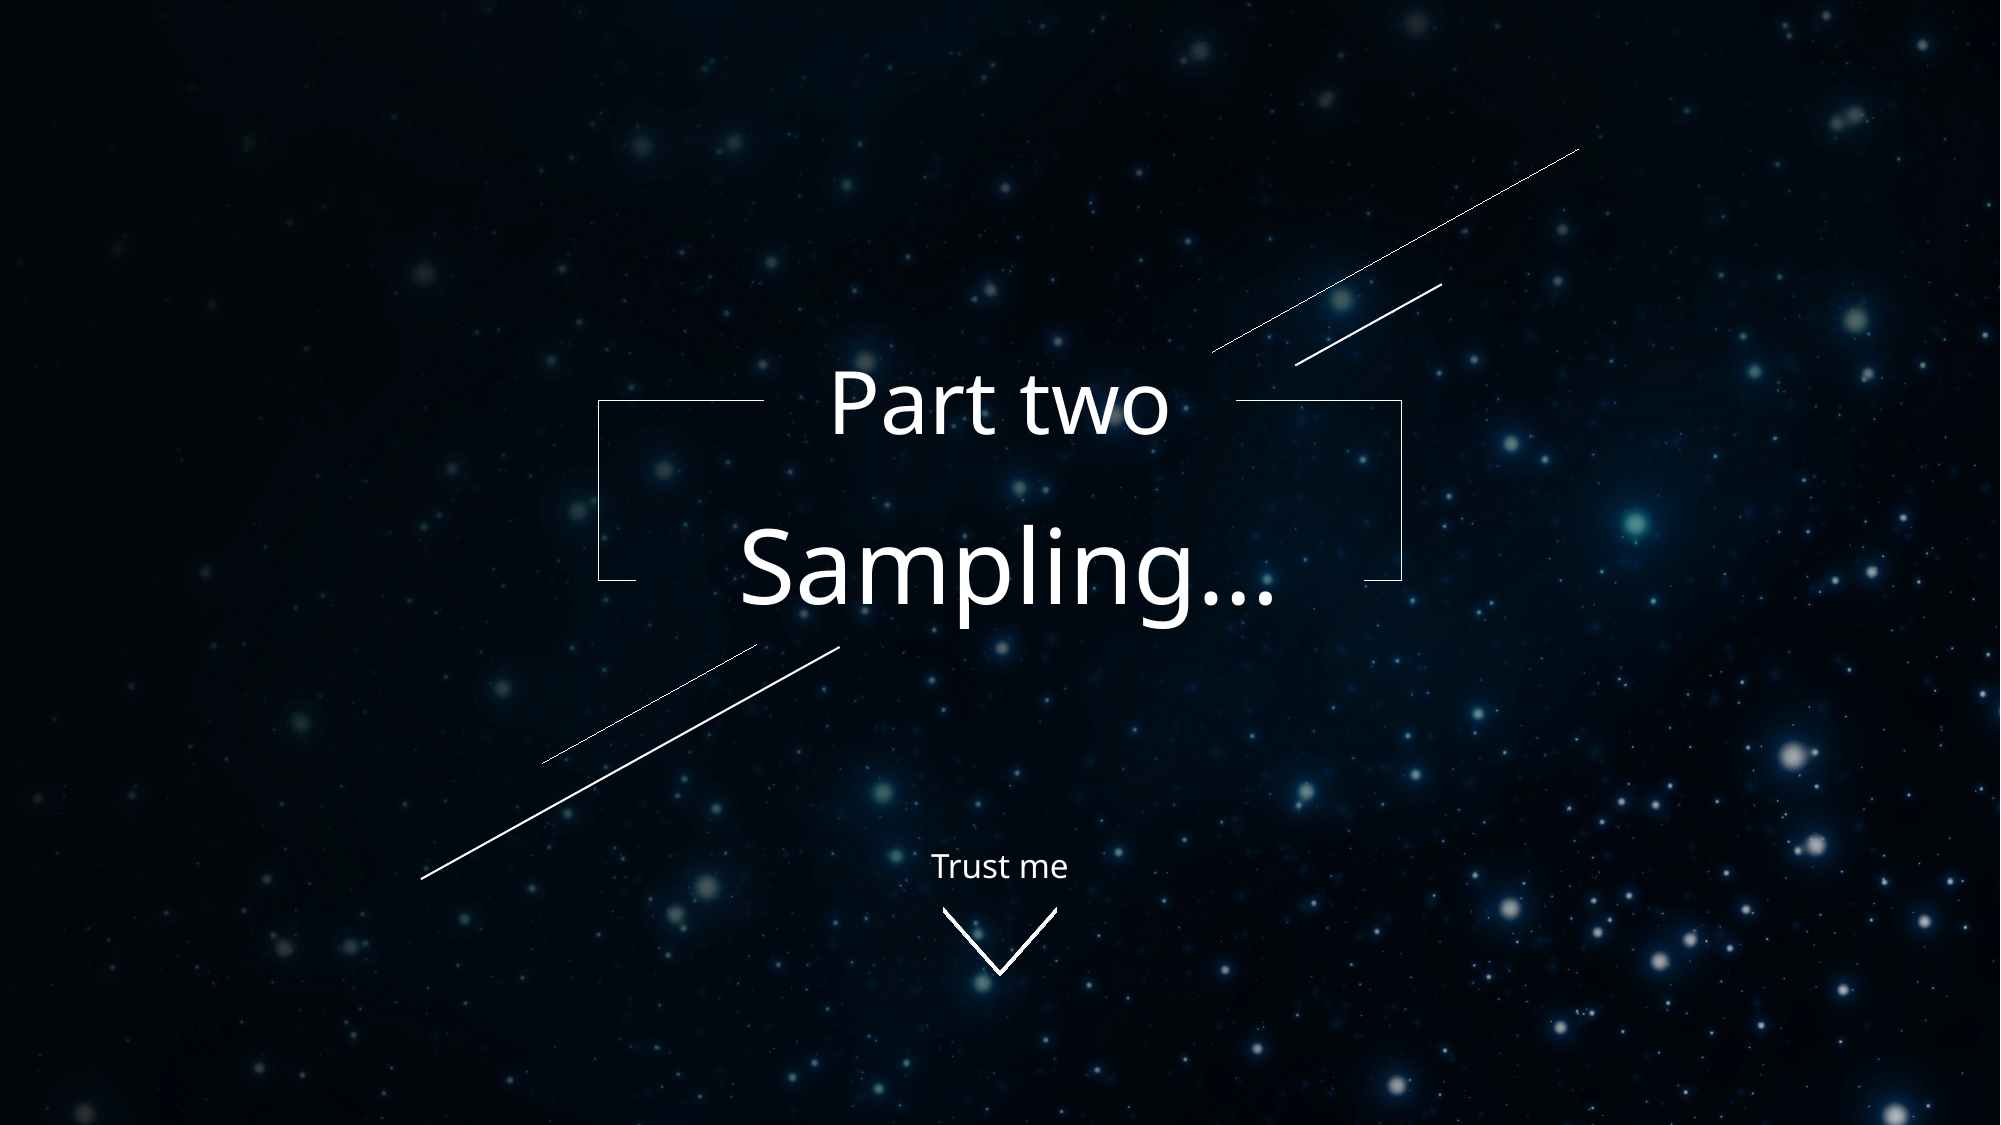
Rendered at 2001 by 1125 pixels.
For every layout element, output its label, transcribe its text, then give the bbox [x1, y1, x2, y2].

picture [0, 0, 2000, 1125]
text_box Sampling… [738, 581, 1363, 625]
text_box Part two [763, 339, 1236, 400]
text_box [598, 400, 1402, 581]
text_box Trust me [886, 838, 1114, 893]
text_box [943, 907, 1057, 976]
